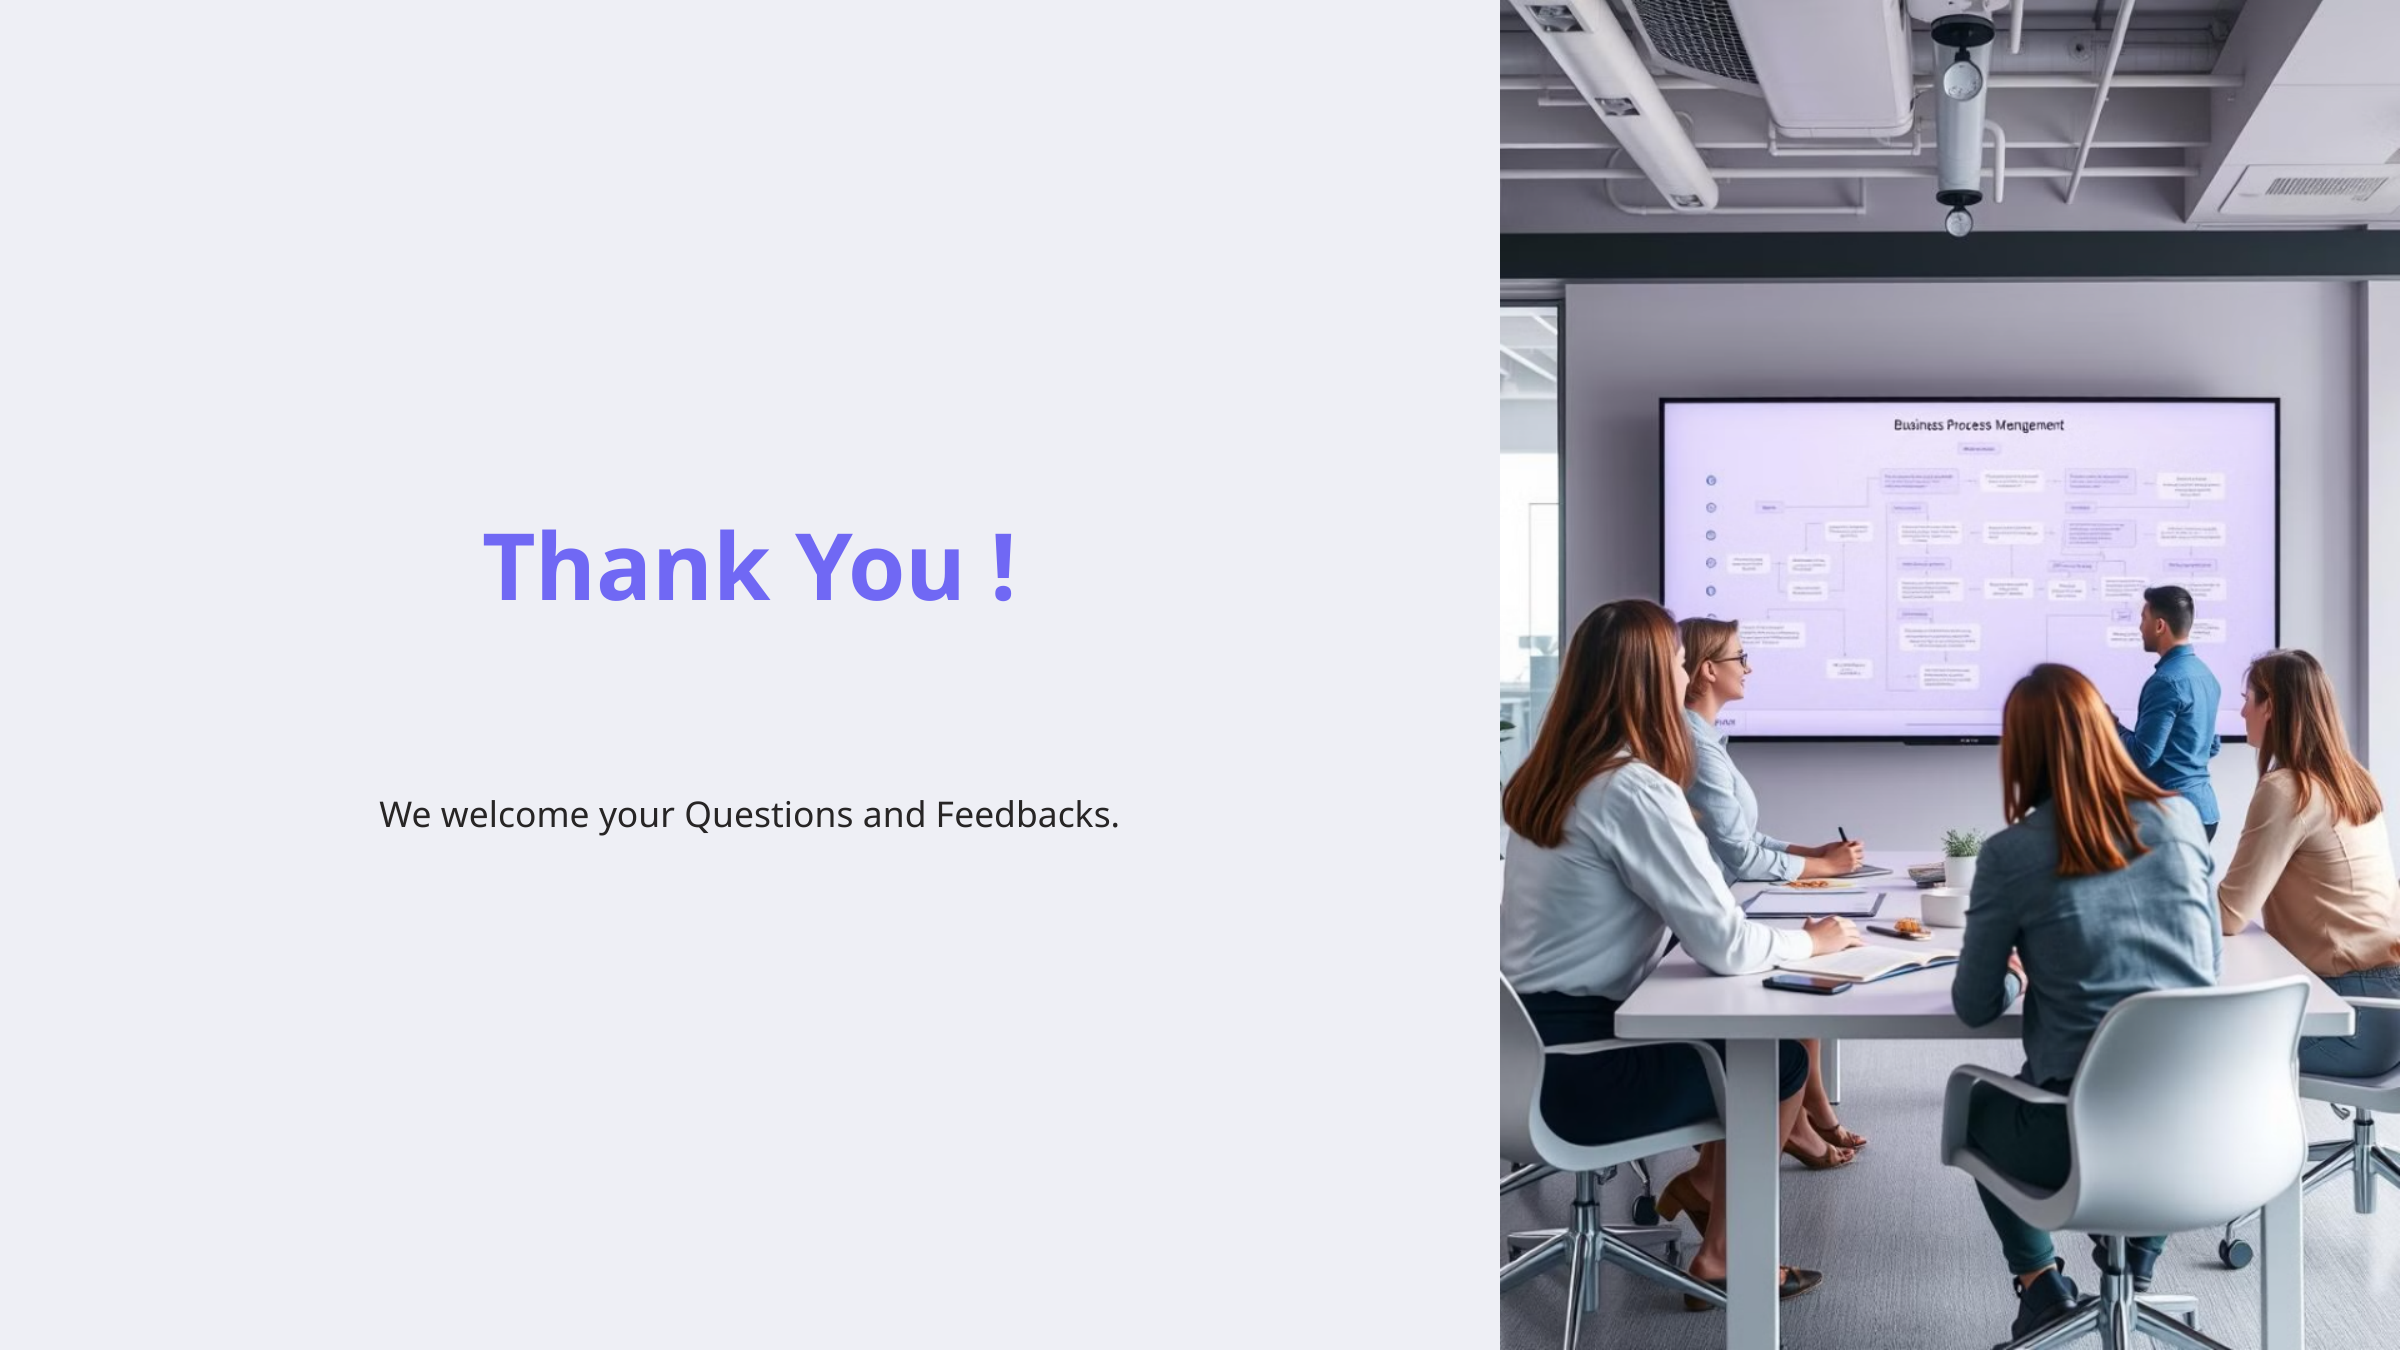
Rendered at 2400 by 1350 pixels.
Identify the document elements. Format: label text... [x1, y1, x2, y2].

picture [1499, 0, 2400, 1350]
text_box Thank You ! [124, 501, 1376, 619]
text_box We welcome your Questions and Feedbacks. [319, 778, 1181, 836]
